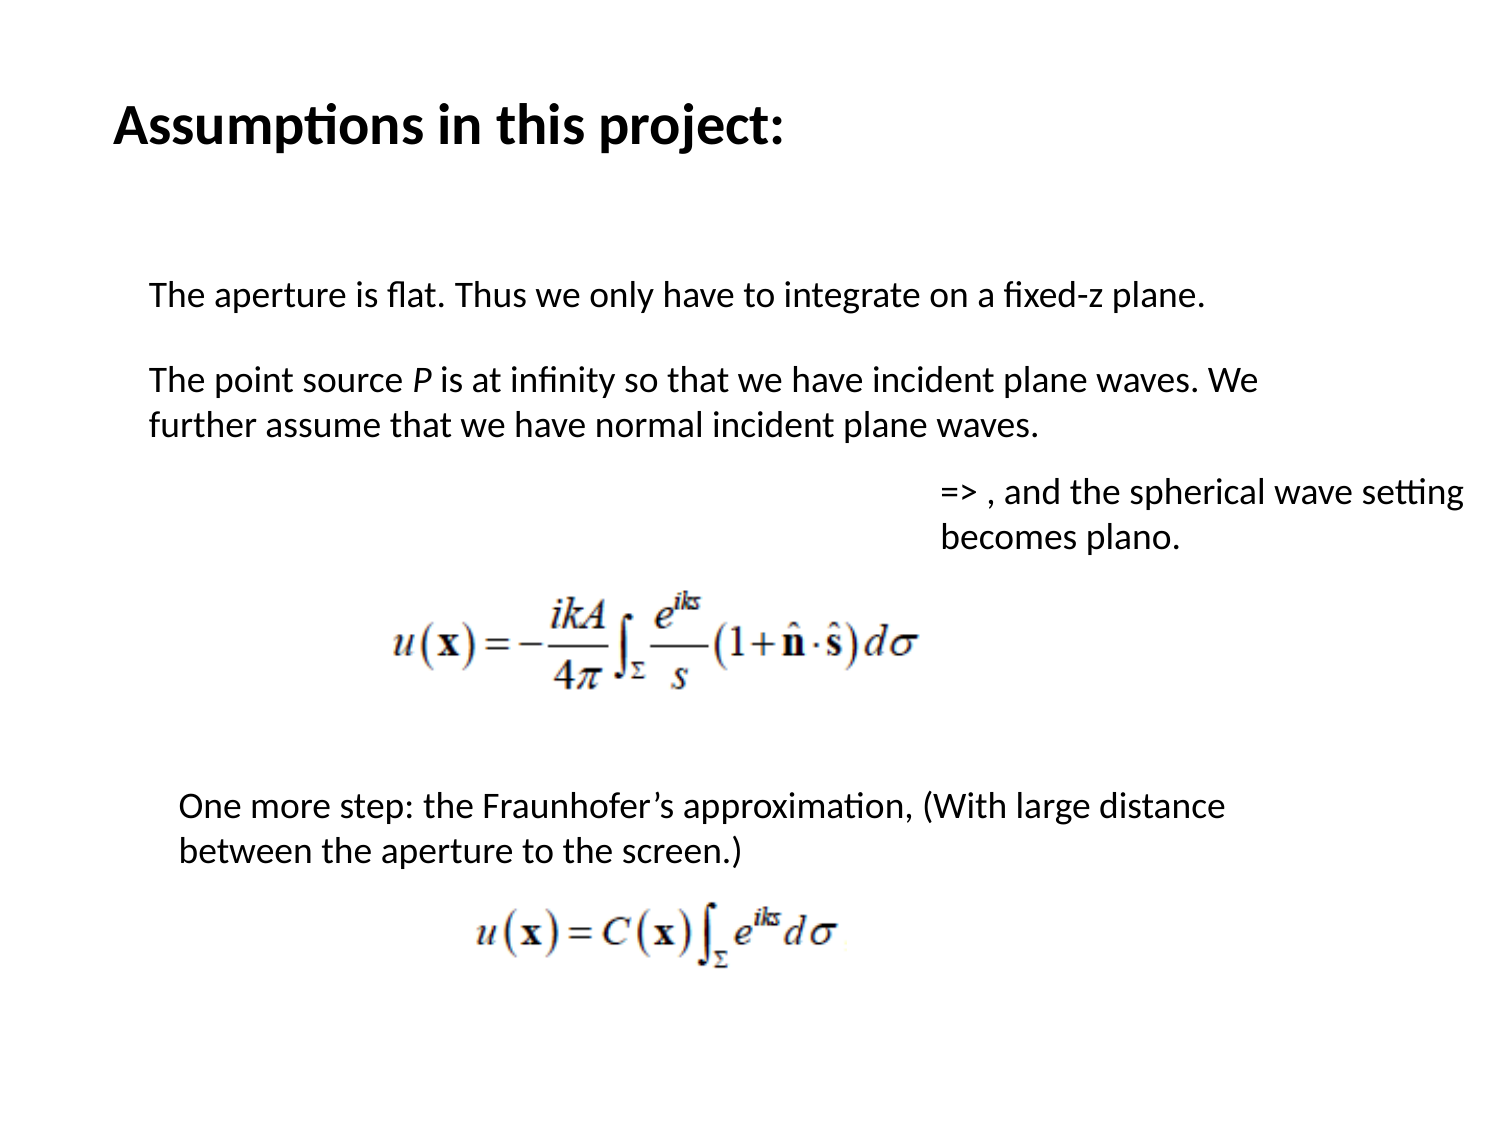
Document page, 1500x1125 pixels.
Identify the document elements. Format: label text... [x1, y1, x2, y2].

text_box The point source P is at infinity so that we have incident plane waves. We further assume that we have normal incident plane waves. [134, 297, 1337, 453]
text_box The aperture is flat. Thus we only have to integrate on a fixed-z plane. [134, 217, 1396, 323]
text_box Assumptions in this project: [98, 78, 1435, 164]
picture [365, 587, 926, 700]
picture [444, 884, 847, 983]
text_box One more step: the Fraunhofer’s approximation, (With large distance between the aperture to the screen.) [163, 773, 1321, 879]
